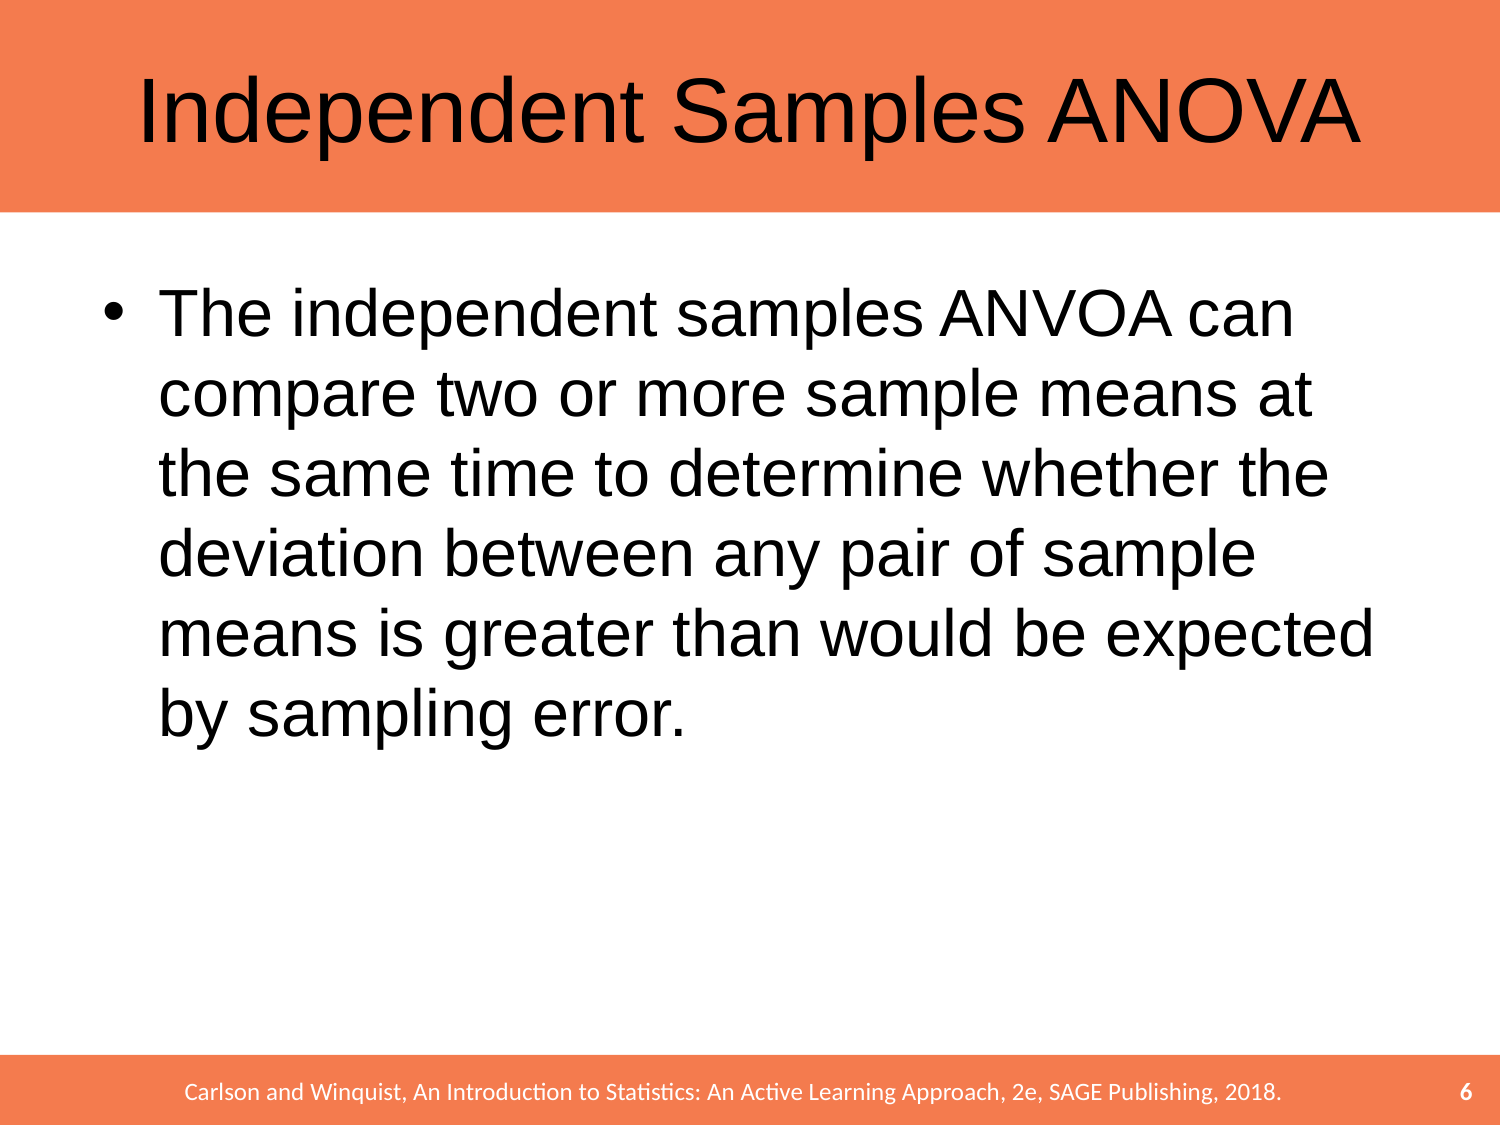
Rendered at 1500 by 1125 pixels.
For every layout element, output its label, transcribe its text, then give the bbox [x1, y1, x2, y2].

slide_number 6 [1387, 1060, 1488, 1120]
footer Carlson and Winquist, An Introduction to Statistics: An Active Learning Approach, 2e, SAGE Publishing, 2018. [150, 1060, 1325, 1121]
list The independent samples ANVOA can compare two or more sample means at the same time to determine whether the deviation between any pair of sample means is greater than would be expected by sampling error. [87, 262, 1425, 1005]
title Independent Samples ANOVA [12, 18, 1488, 194]
